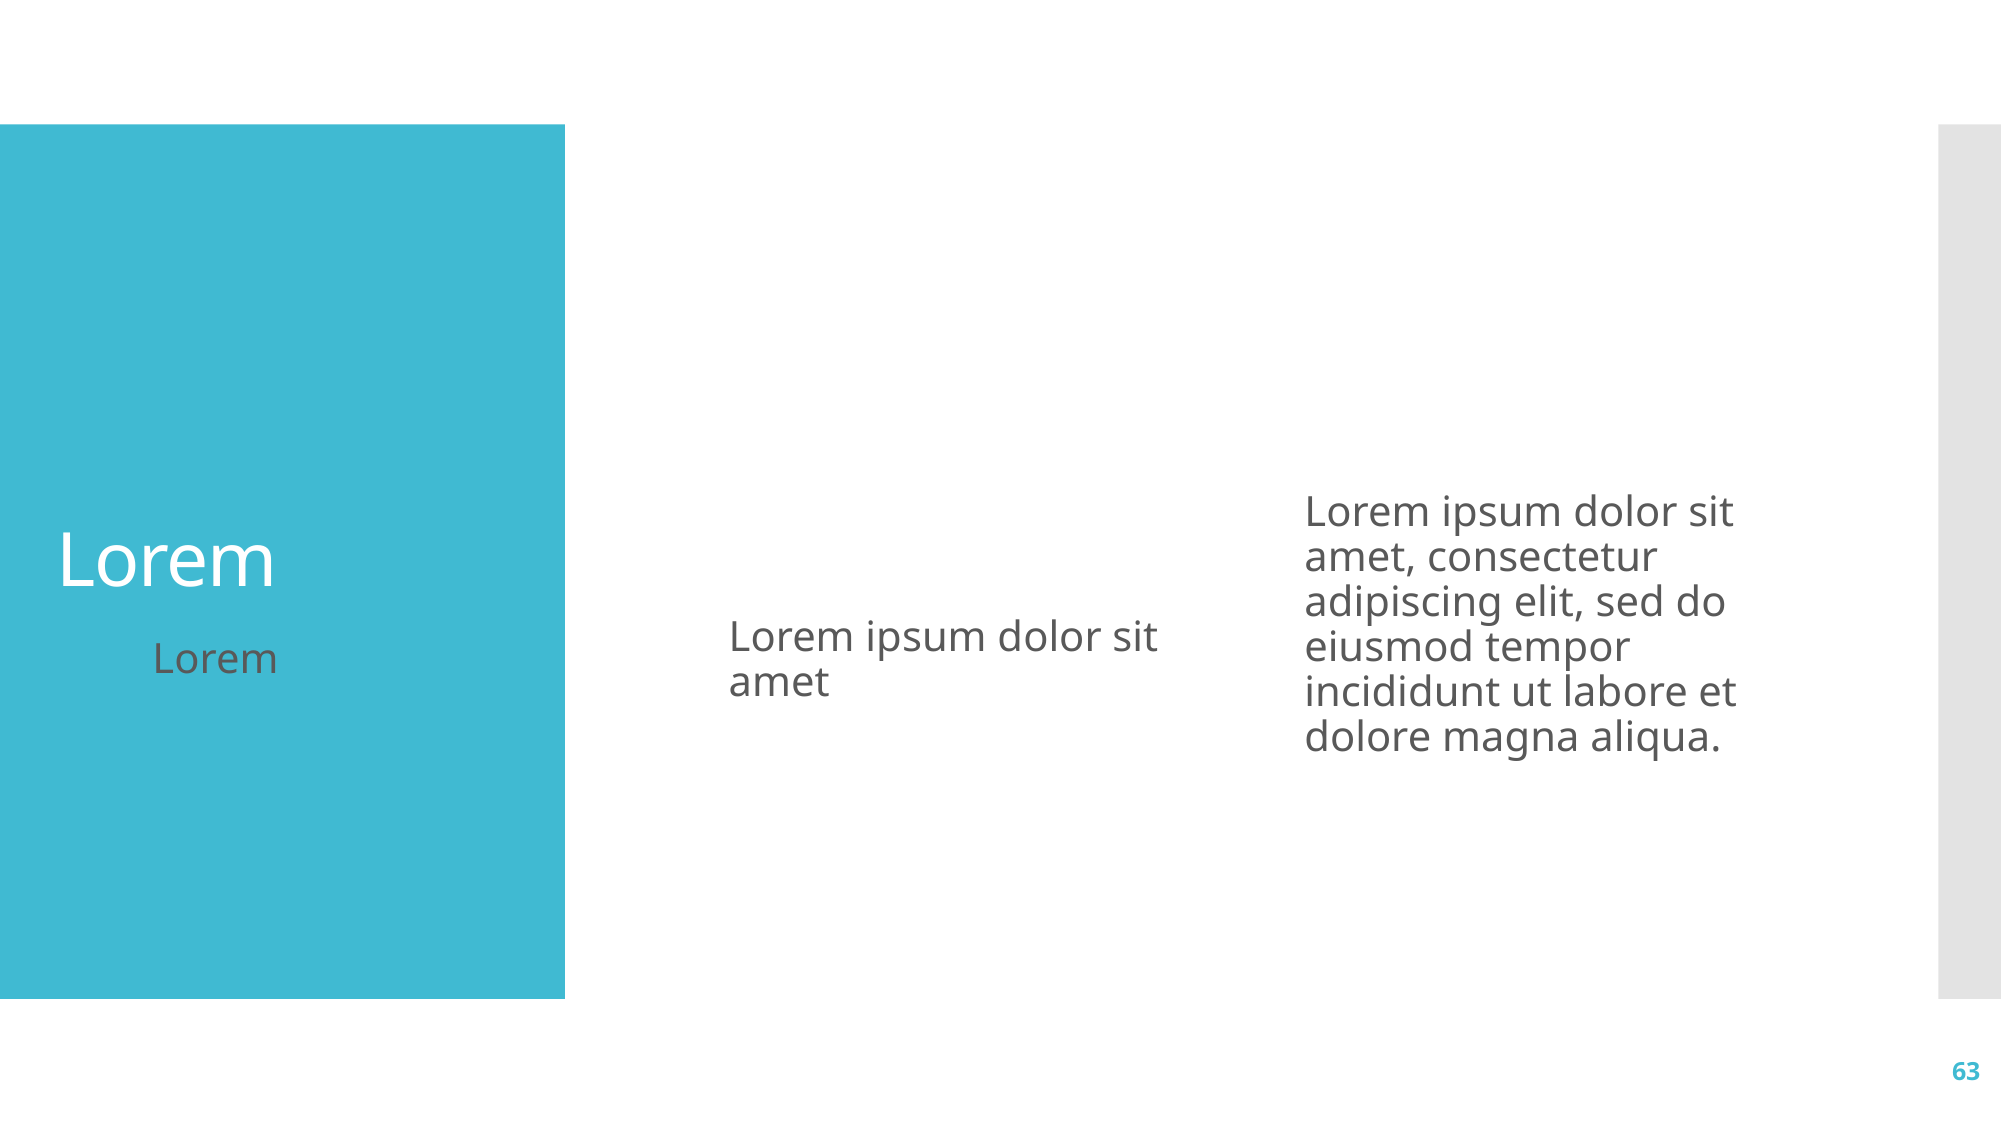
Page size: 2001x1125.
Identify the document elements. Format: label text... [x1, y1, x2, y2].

list Lorem ipsum dolor sit amet, consectetur adipiscing elit, sed do eiusmod tempor incididunt ut labore et dolore magna aliqua. [1289, 303, 1793, 1017]
list Lorem ipsum dolor sit amet [713, 303, 1217, 1017]
title Lorem [41, 184, 525, 940]
slide_number 63 [1744, 1042, 1996, 1103]
list Lorem [137, 303, 641, 1017]
